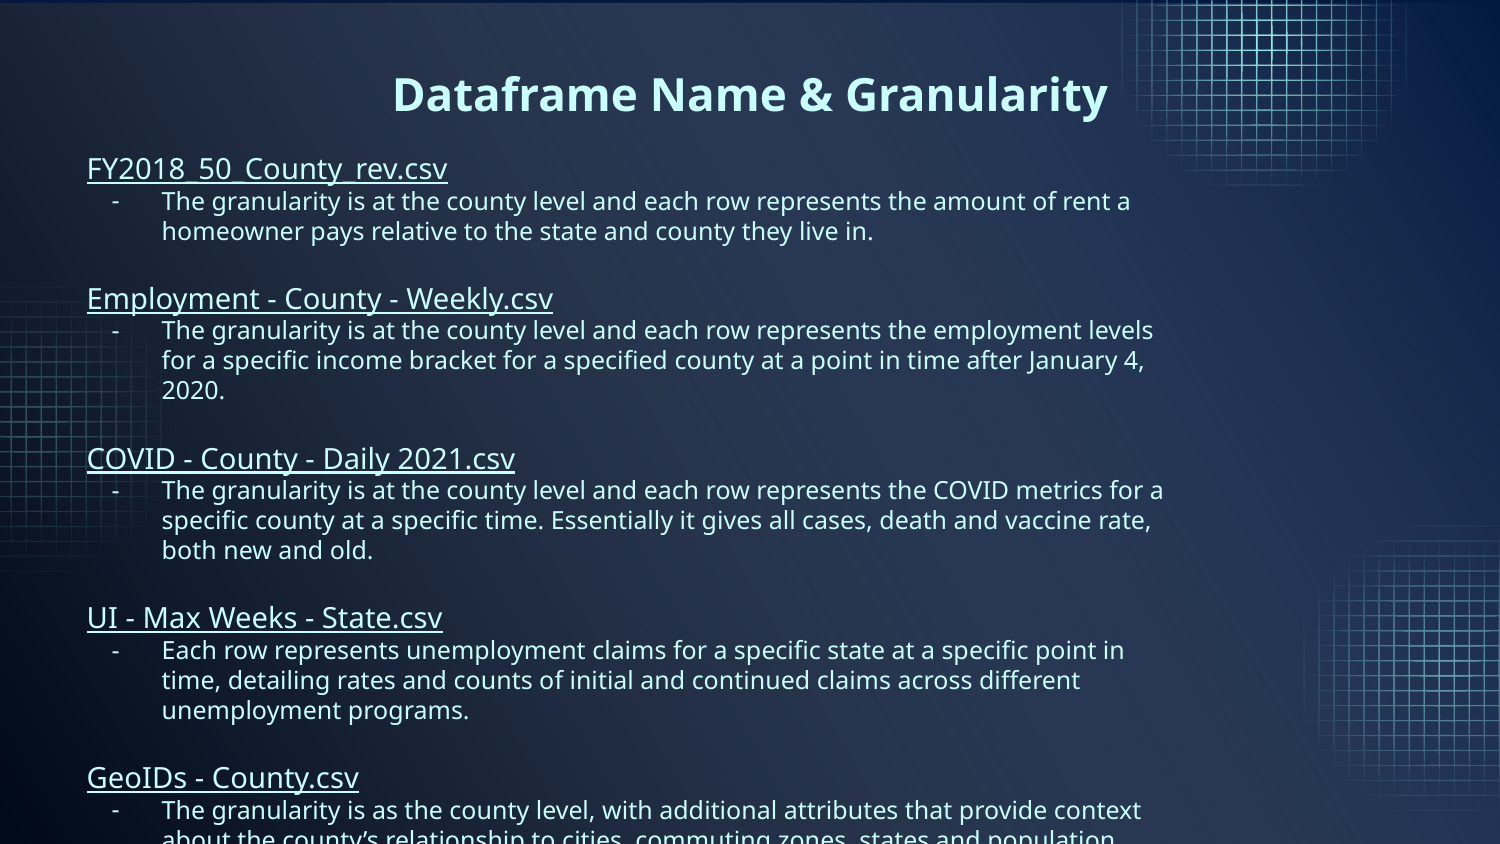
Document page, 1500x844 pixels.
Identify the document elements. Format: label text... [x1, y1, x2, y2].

subtitle FY2018_50_County_rev.csv The granularity is at the county level and each row represents the amount of rent a homeowner pays relative to the state and county they live in. Employment - County - Weekly.csv The granularity is at the county level and each row represents the employment levels for a specific income bracket for a specified county at a point in time after January 4, 2020. COVID - County - Daily 2021.csv The granularity is at the county level and each row represents the COVID metrics for a specific county at a specific time. Essentially it gives all cases, death and vaccine rate, both new and old. UI - Max Weeks - State.csv Each row represents unemployment claims for a specific state at a specific point in time, detailing rates and counts of initial and continued claims across different unemployment programs. GeoIDs - County.csv The granularity is as the county level, with additional attributes that provide context about the county’s relationship to cities, commuting zones, states and population data for a given year. [71, 135, 1187, 799]
picture [0, 0, 1500, 844]
subtitle Dataframe Name & Granularity [277, 41, 1223, 136]
